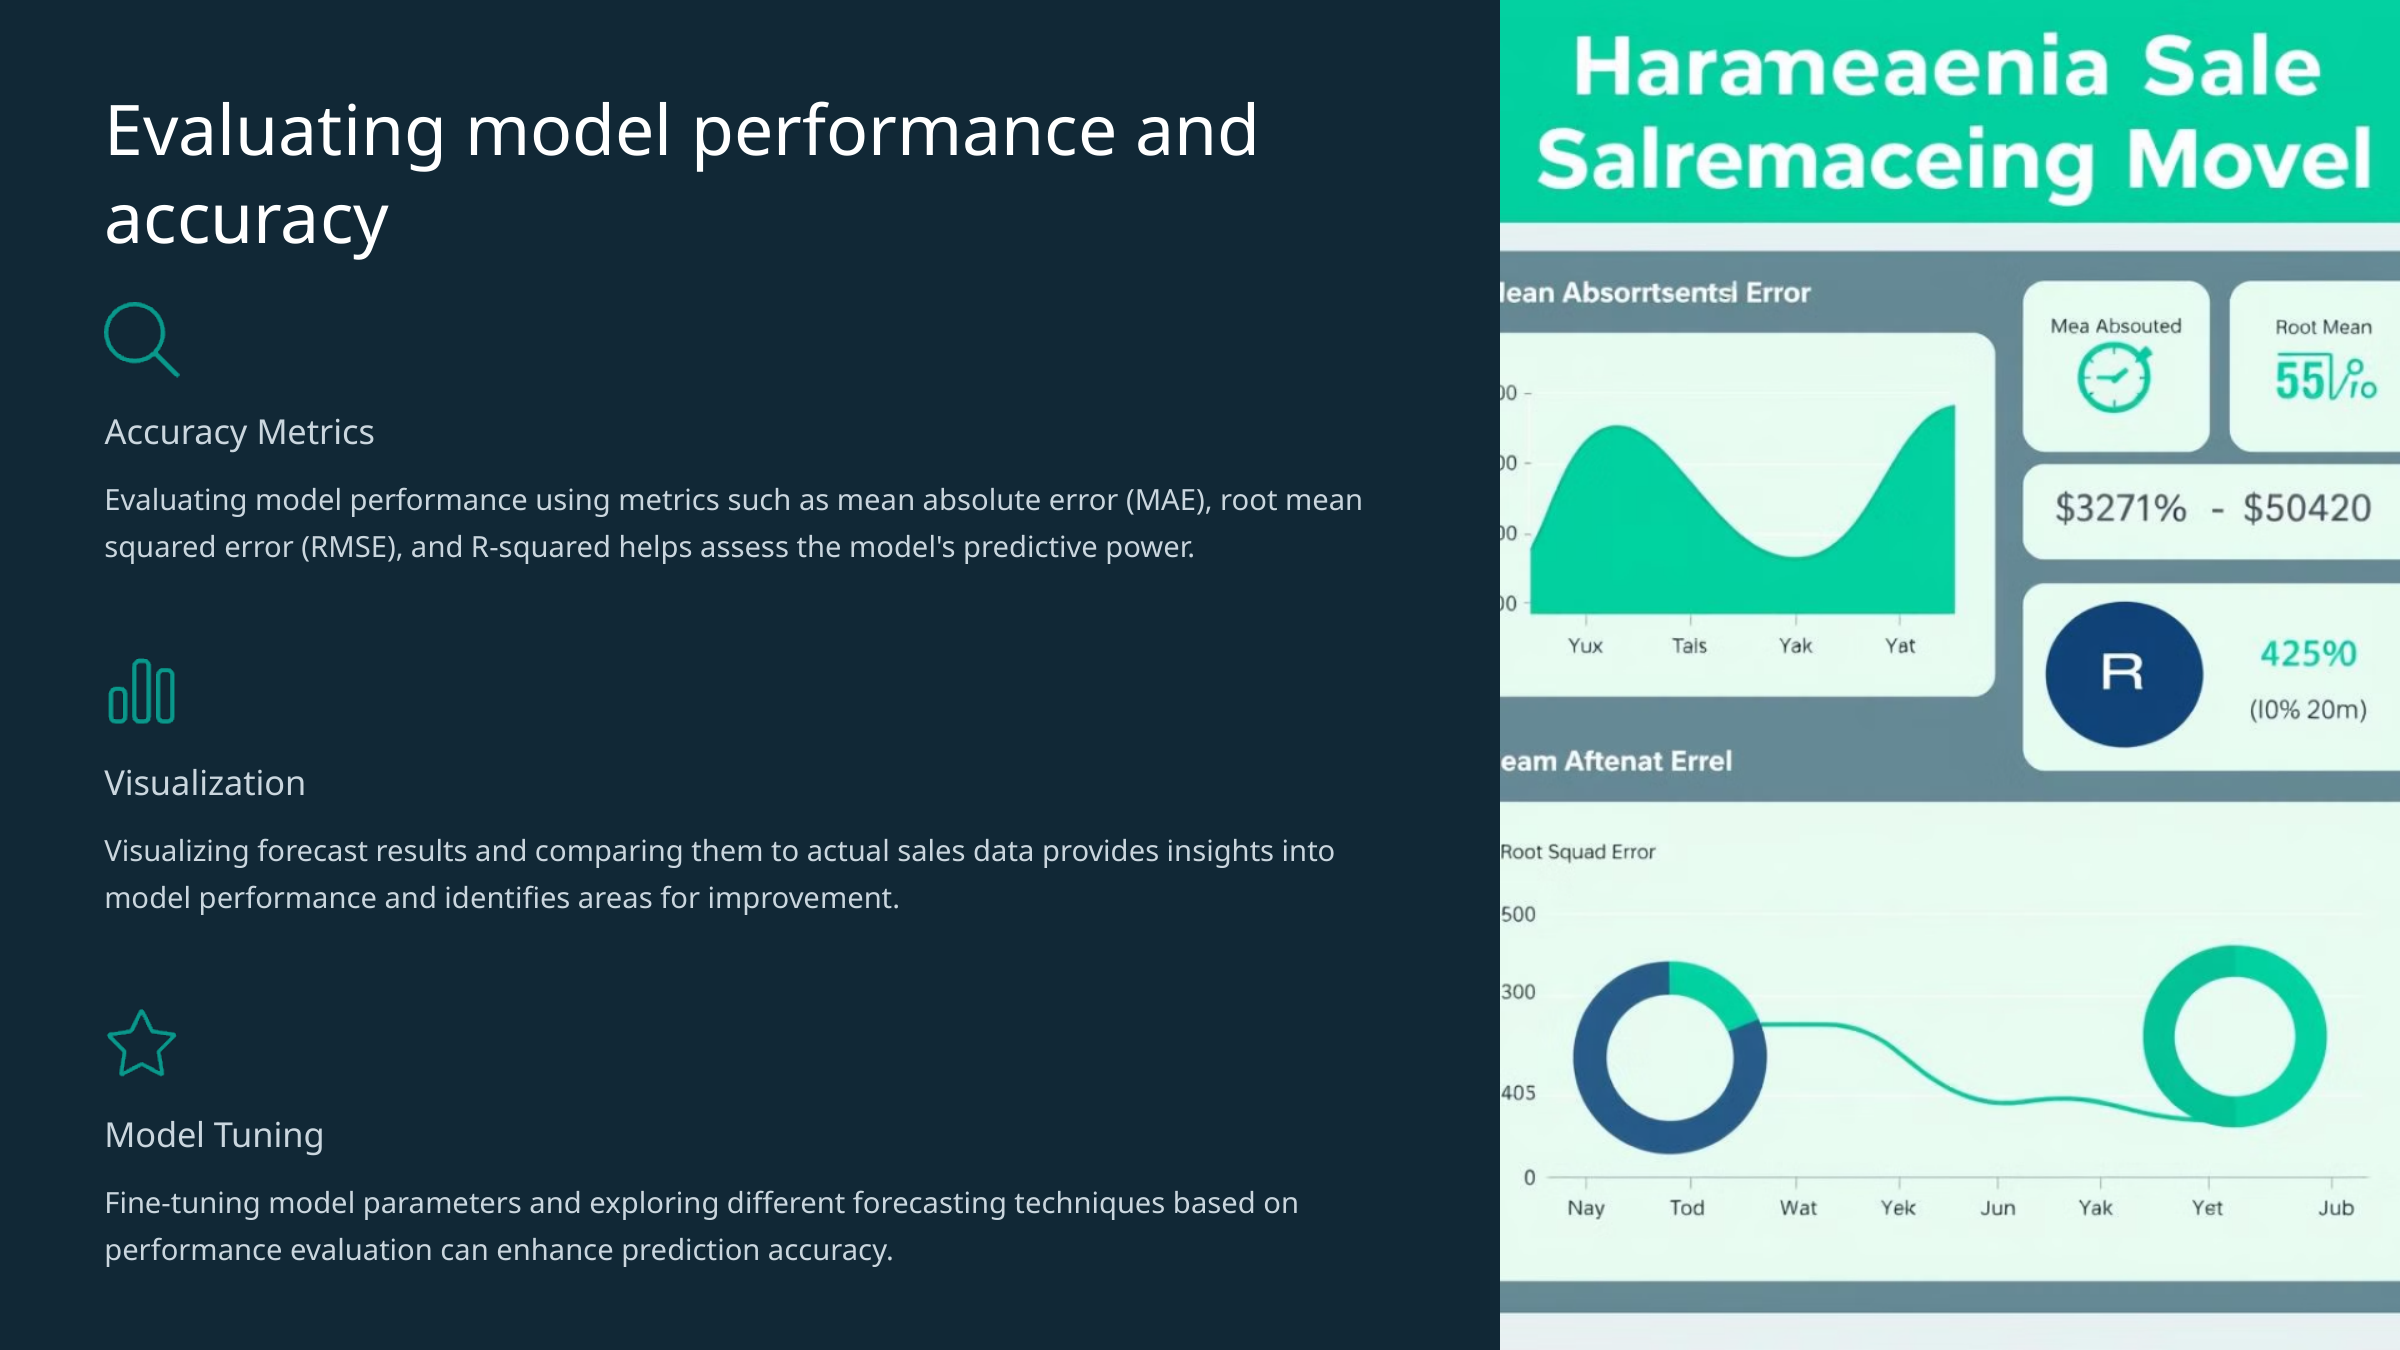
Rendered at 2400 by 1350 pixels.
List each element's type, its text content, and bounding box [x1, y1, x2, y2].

text_box Visualizing forecast results and comparing them to actual sales data provides insights into model performance and identifies areas for improvement. [104, 820, 1396, 917]
picture [104, 302, 180, 378]
text_box Visualization [104, 758, 456, 803]
text_box Evaluating model performance and accuracy [104, 82, 1396, 258]
text_box Evaluating model performance using metrics such as mean absolute error (MAE), root mean squared error (RMSE), and R-squared helps assess the model's predictive power. [104, 469, 1396, 565]
picture [104, 1005, 180, 1081]
text_box Model Tuning [104, 1110, 456, 1155]
picture [1499, 0, 2400, 1350]
text_box Accuracy Metrics [104, 407, 477, 452]
picture [104, 654, 180, 729]
text_box Fine-tuning model parameters and exploring different forecasting techniques based on performance evaluation can enhance prediction accuracy. [104, 1172, 1396, 1268]
